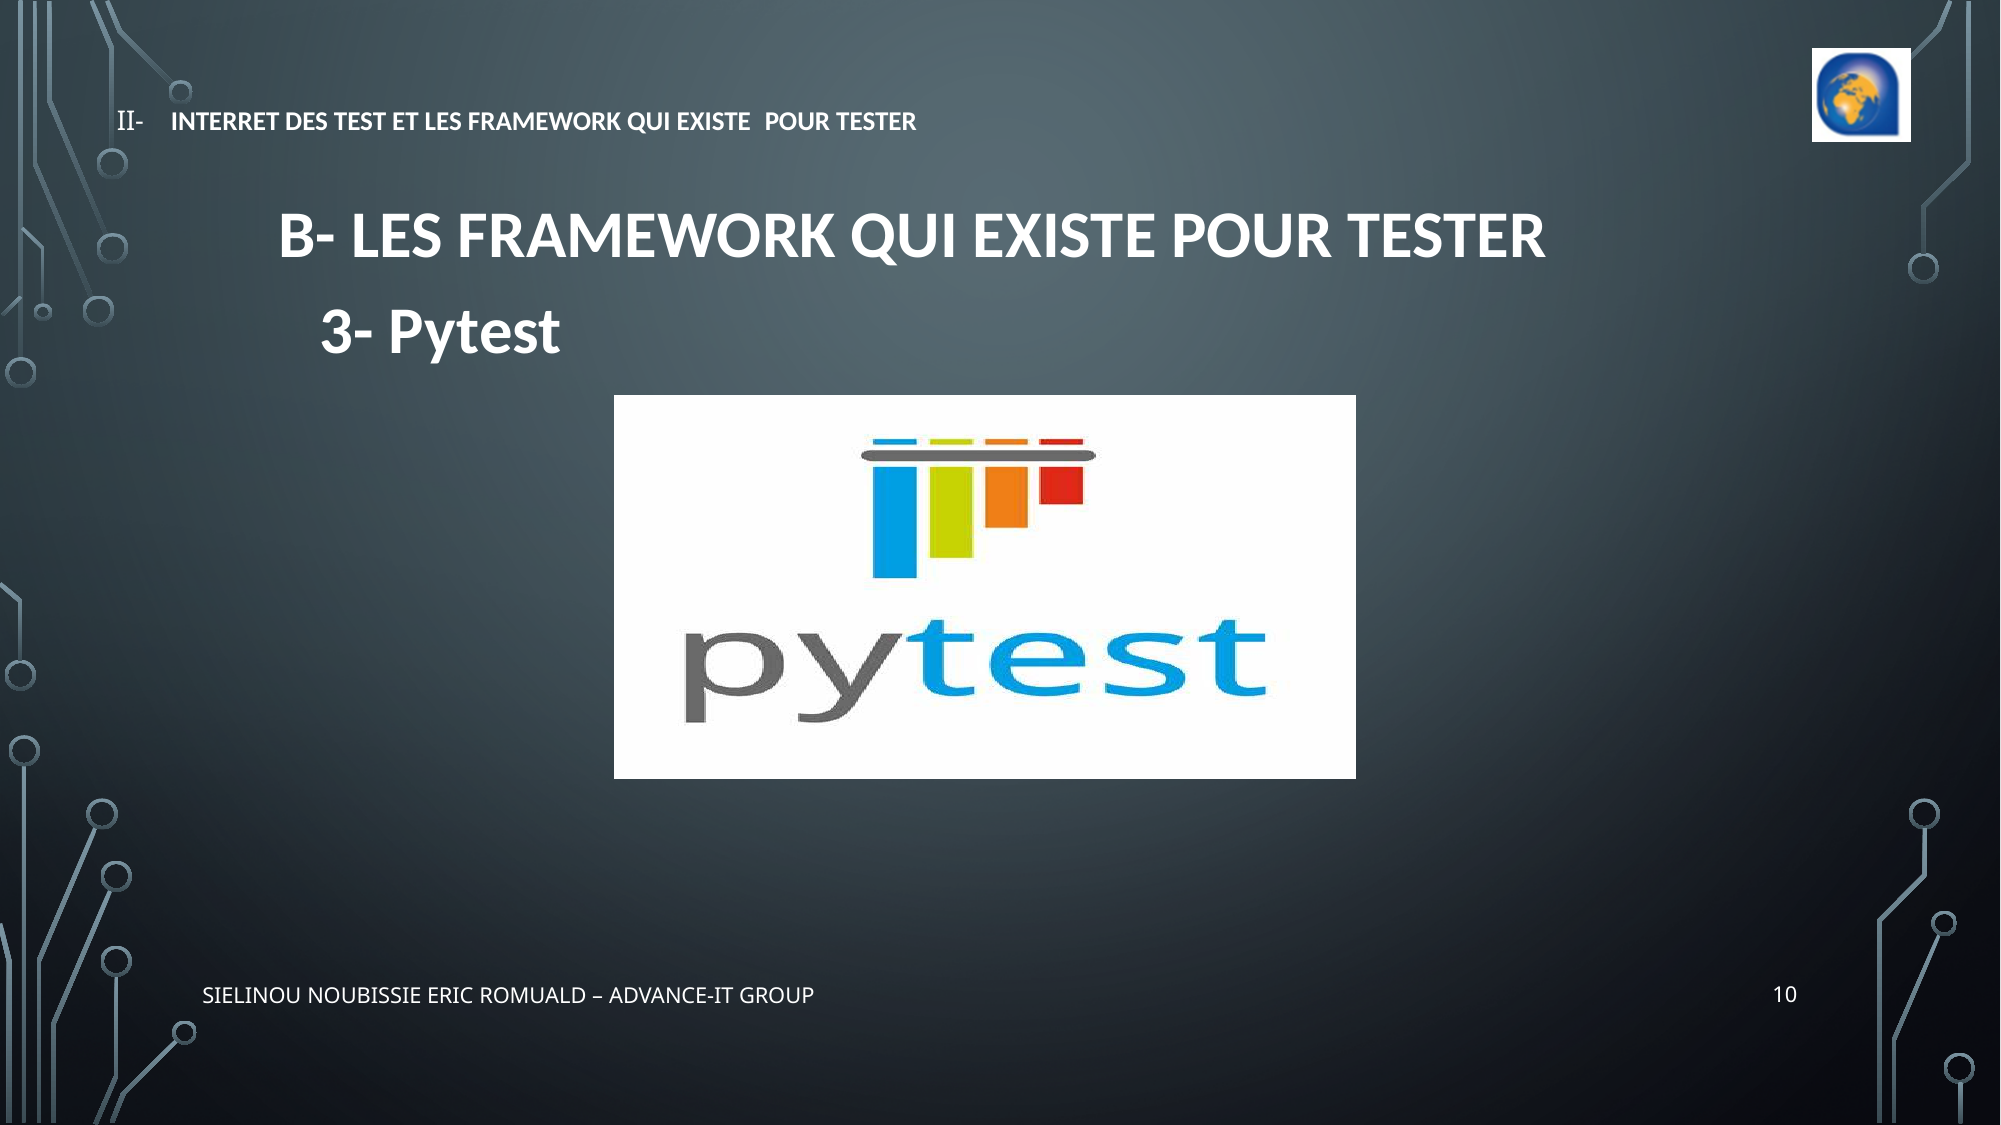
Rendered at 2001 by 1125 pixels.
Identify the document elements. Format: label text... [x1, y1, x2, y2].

text_box 3- Pytest [305, 278, 586, 374]
title II- INTERRET DES TEST ET LES FRAMEWORK QUI EXISTE POUR TESTER [101, 99, 1727, 206]
picture [614, 394, 1356, 779]
picture [1811, 47, 1911, 142]
footer SIELINOU NOUBISSIE ERIC ROMUALD – Advance-it group [187, 965, 1211, 1025]
slide_number 10 [1685, 965, 1813, 1025]
text_box B- LES FRAMEWORK QUI EXISTE POUR TESTER [263, 183, 1563, 278]
